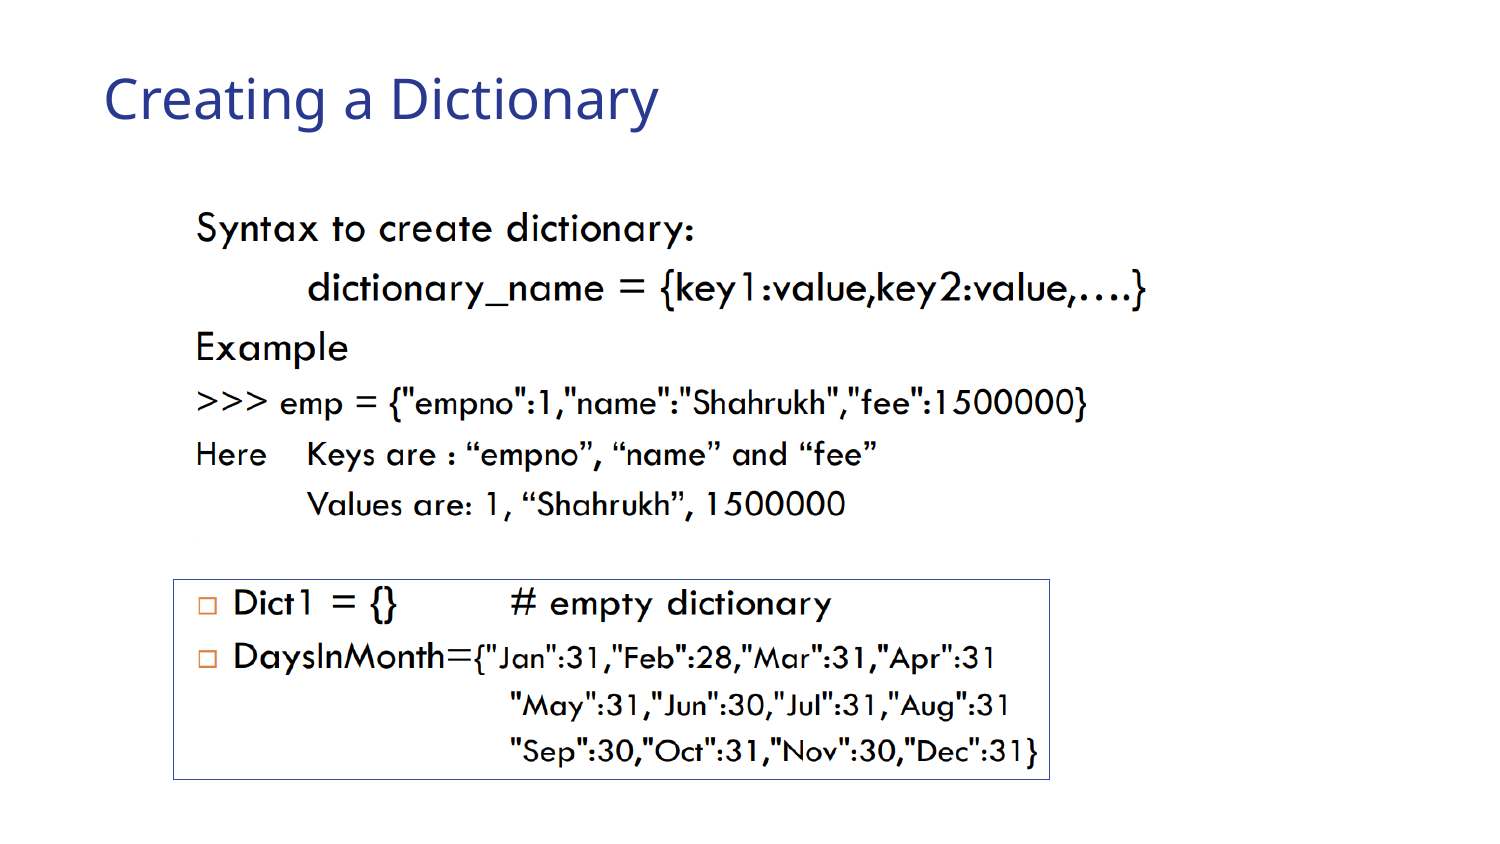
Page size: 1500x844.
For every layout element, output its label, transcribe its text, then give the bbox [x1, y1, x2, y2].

picture [159, 201, 1180, 543]
picture [172, 578, 1051, 780]
text_box Creating a Dictionary [88, 48, 674, 146]
